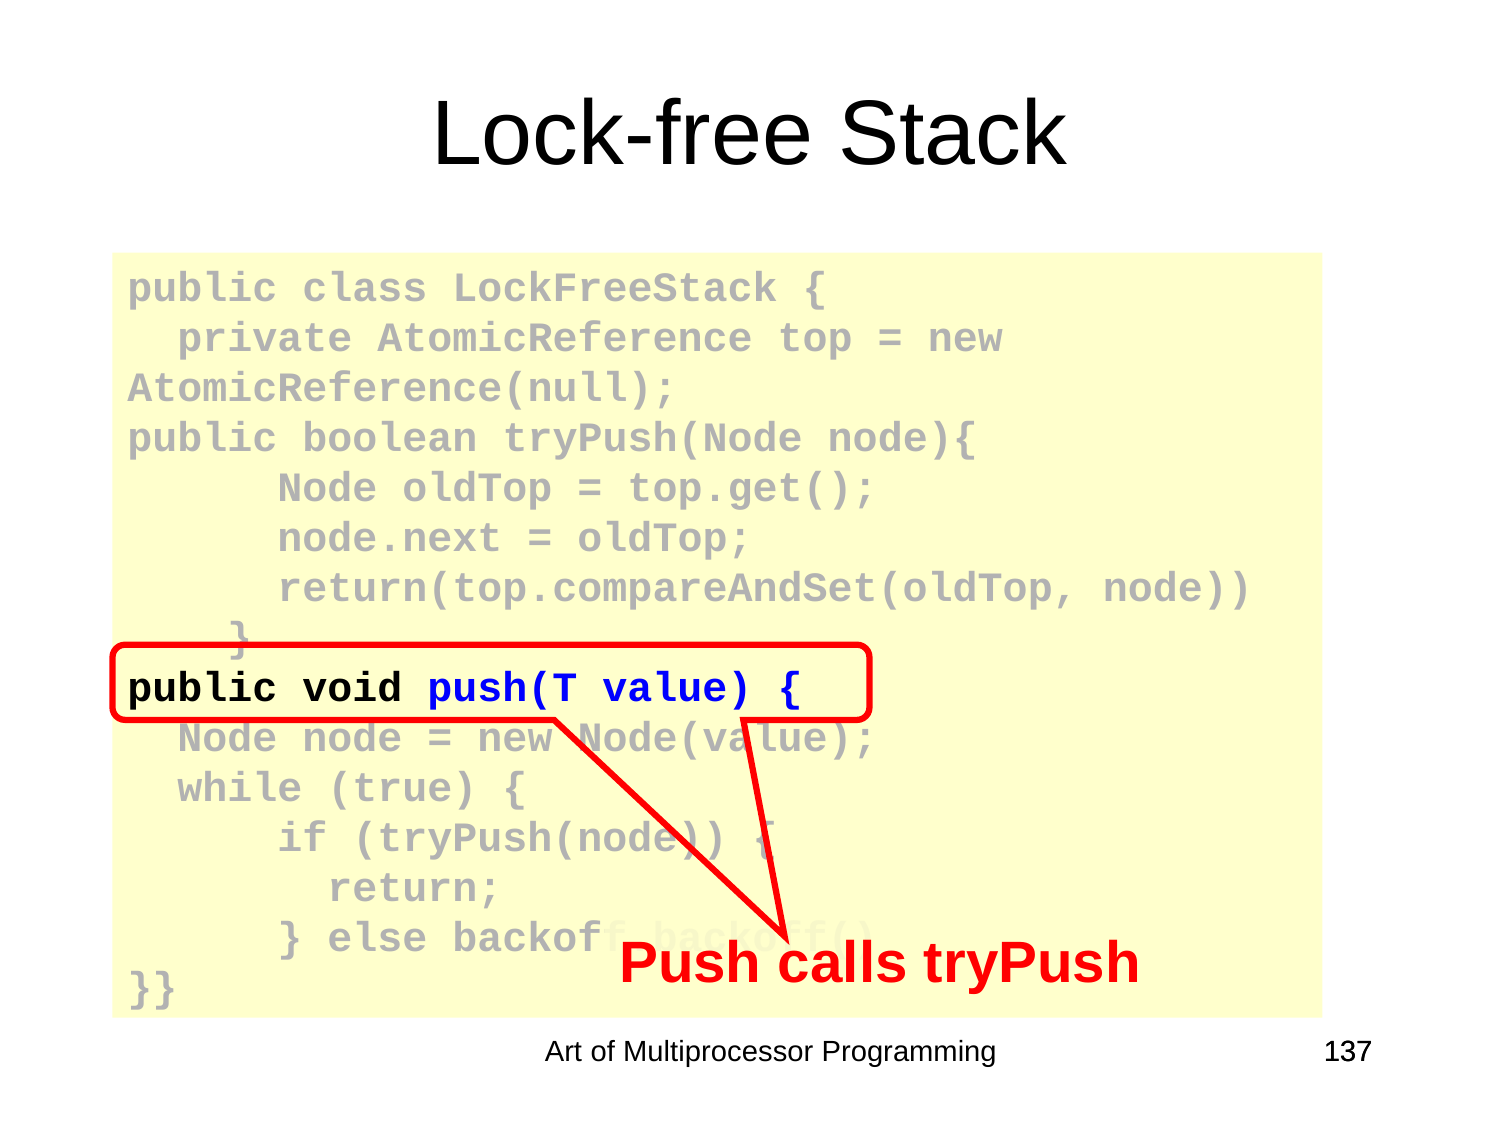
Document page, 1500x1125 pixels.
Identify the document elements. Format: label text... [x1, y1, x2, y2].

footer Art of Multiprocessor Programming [512, 1024, 1030, 1101]
text_box 137 [1074, 1024, 1388, 1100]
text_box [112, 644, 870, 937]
text_box public class LockFreeStack { private AtomicReference top = new AtomicReference(null); public boolean tryPush(Node node){ Node oldTop = top.get(); node.next = oldTop; return(top.compareAndSet(oldTop, node)) } public void push(T value) { Node node = new Node(value); while (true) { if (tryPush(node)) { return; } else backoff.backoff() }} [112, 252, 1323, 1018]
text_box Push calls tryPush [604, 916, 1156, 1002]
title Lock-free Stack [112, 33, 1388, 222]
